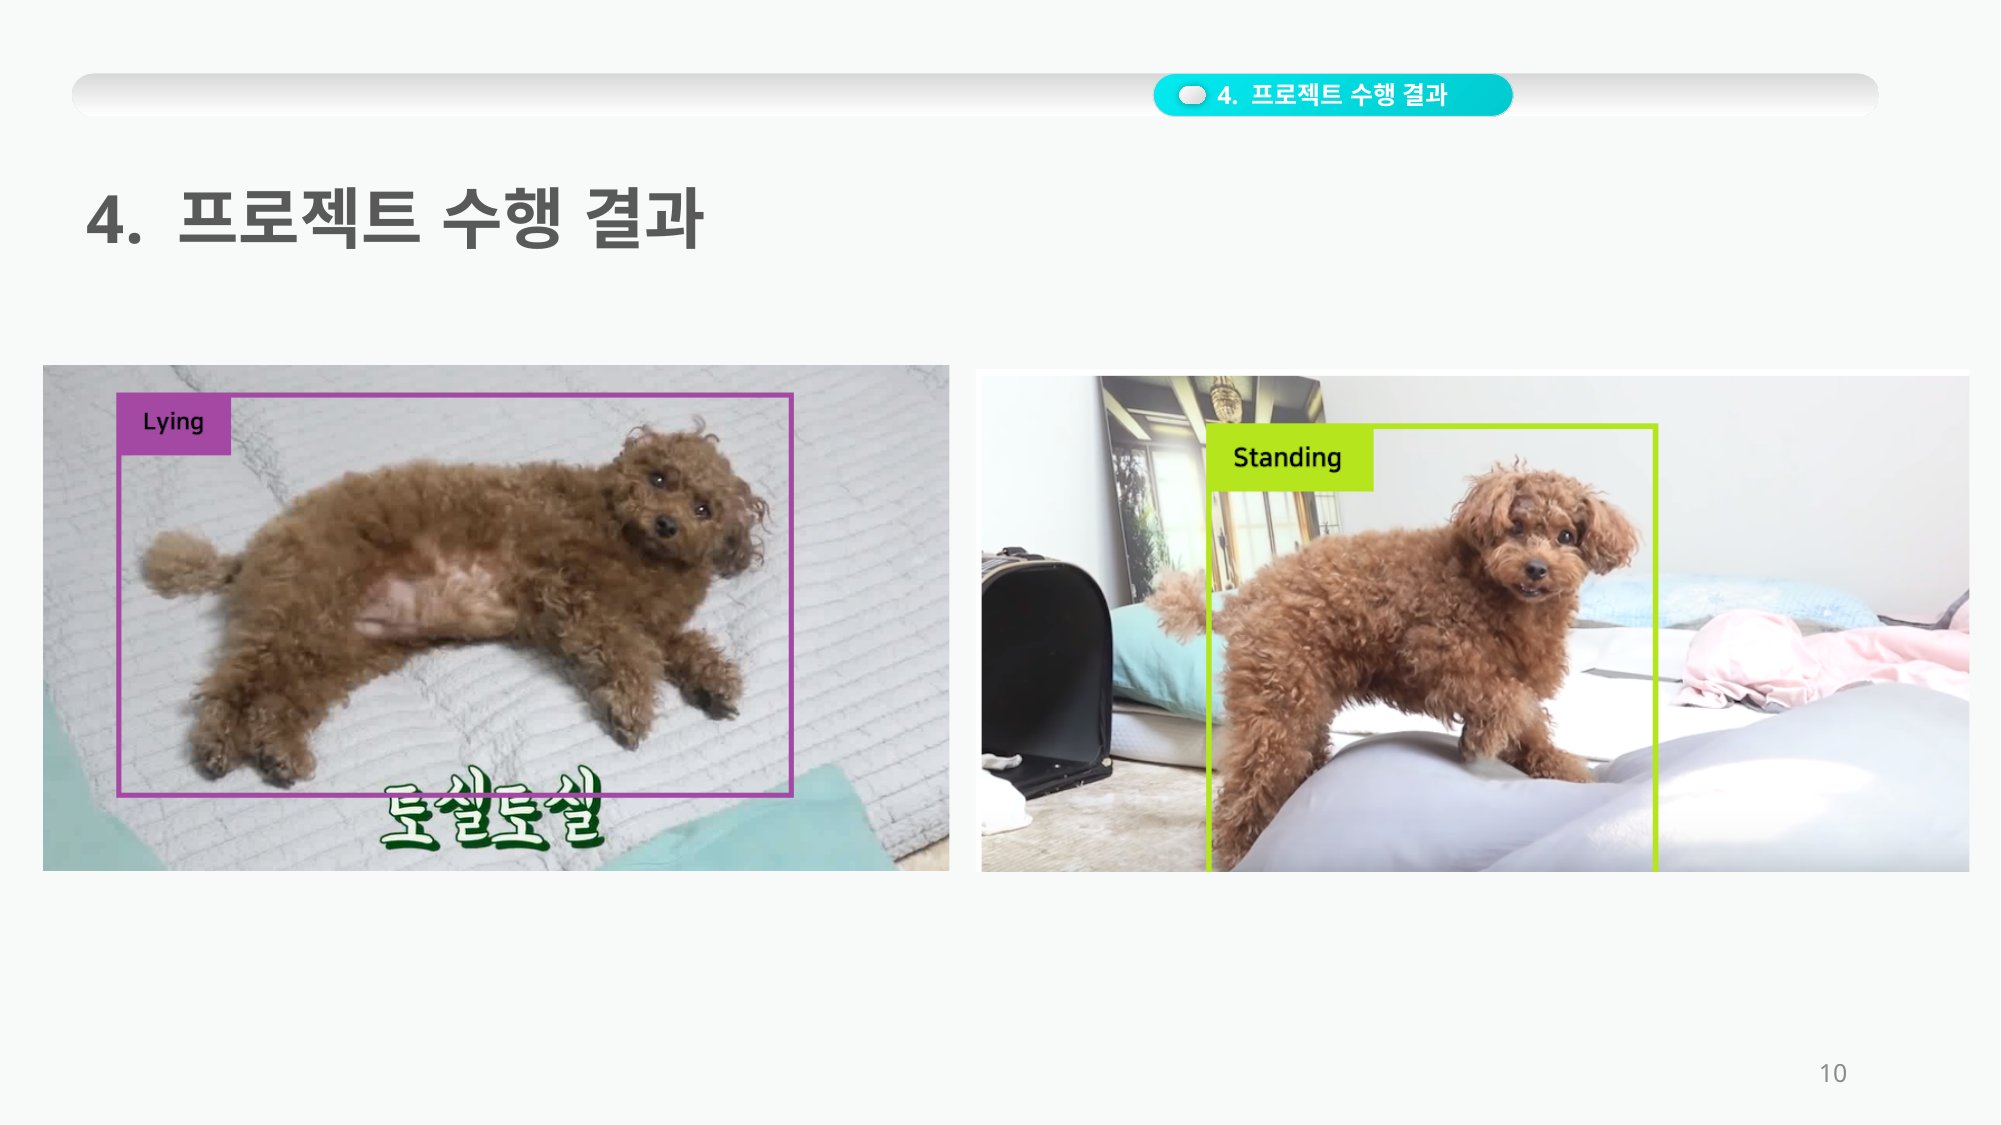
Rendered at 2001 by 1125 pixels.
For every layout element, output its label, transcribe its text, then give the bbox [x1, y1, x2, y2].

picture [975, 369, 1970, 872]
text_box 4. 프로젝트 수행 결과 [72, 129, 789, 264]
picture [43, 365, 950, 871]
slide_number 10 [1412, 1042, 1863, 1103]
text_box [71, 72, 1881, 118]
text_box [1153, 73, 1514, 117]
